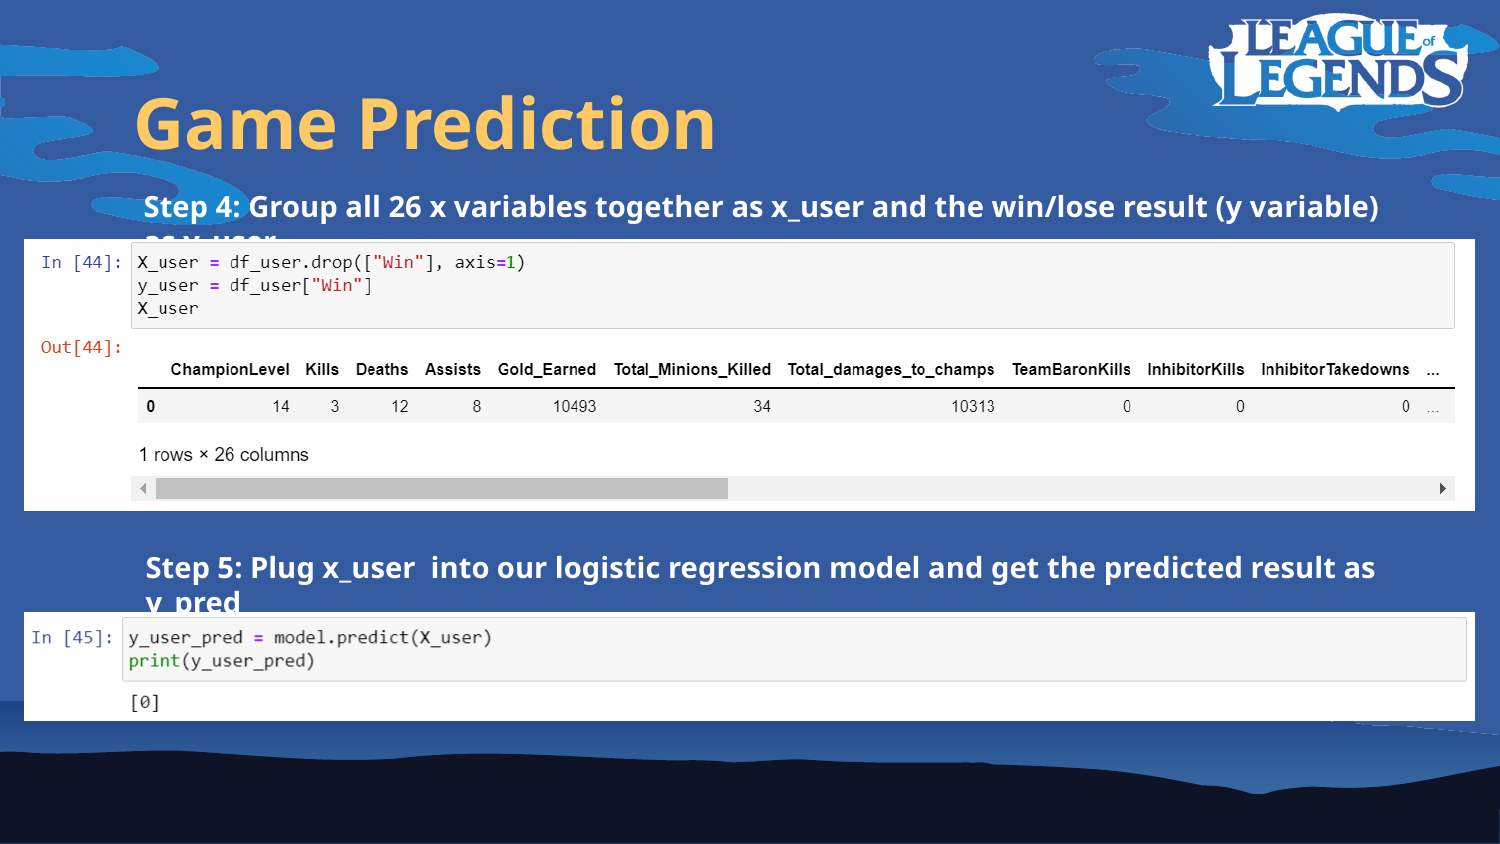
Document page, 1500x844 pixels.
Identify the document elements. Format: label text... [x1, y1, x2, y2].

text_box Step 5: Plug x_user into our logistic regression model and get the predicted result as y_pred [130, 534, 1432, 610]
text_box Step 4: Group all 26 x variables together as x_user and the win/lose result (y variable) as y_user [128, 173, 1430, 237]
picture [24, 611, 1476, 721]
title Game Prediction [118, 63, 1044, 161]
picture [1176, 0, 1500, 124]
picture [24, 238, 1476, 511]
